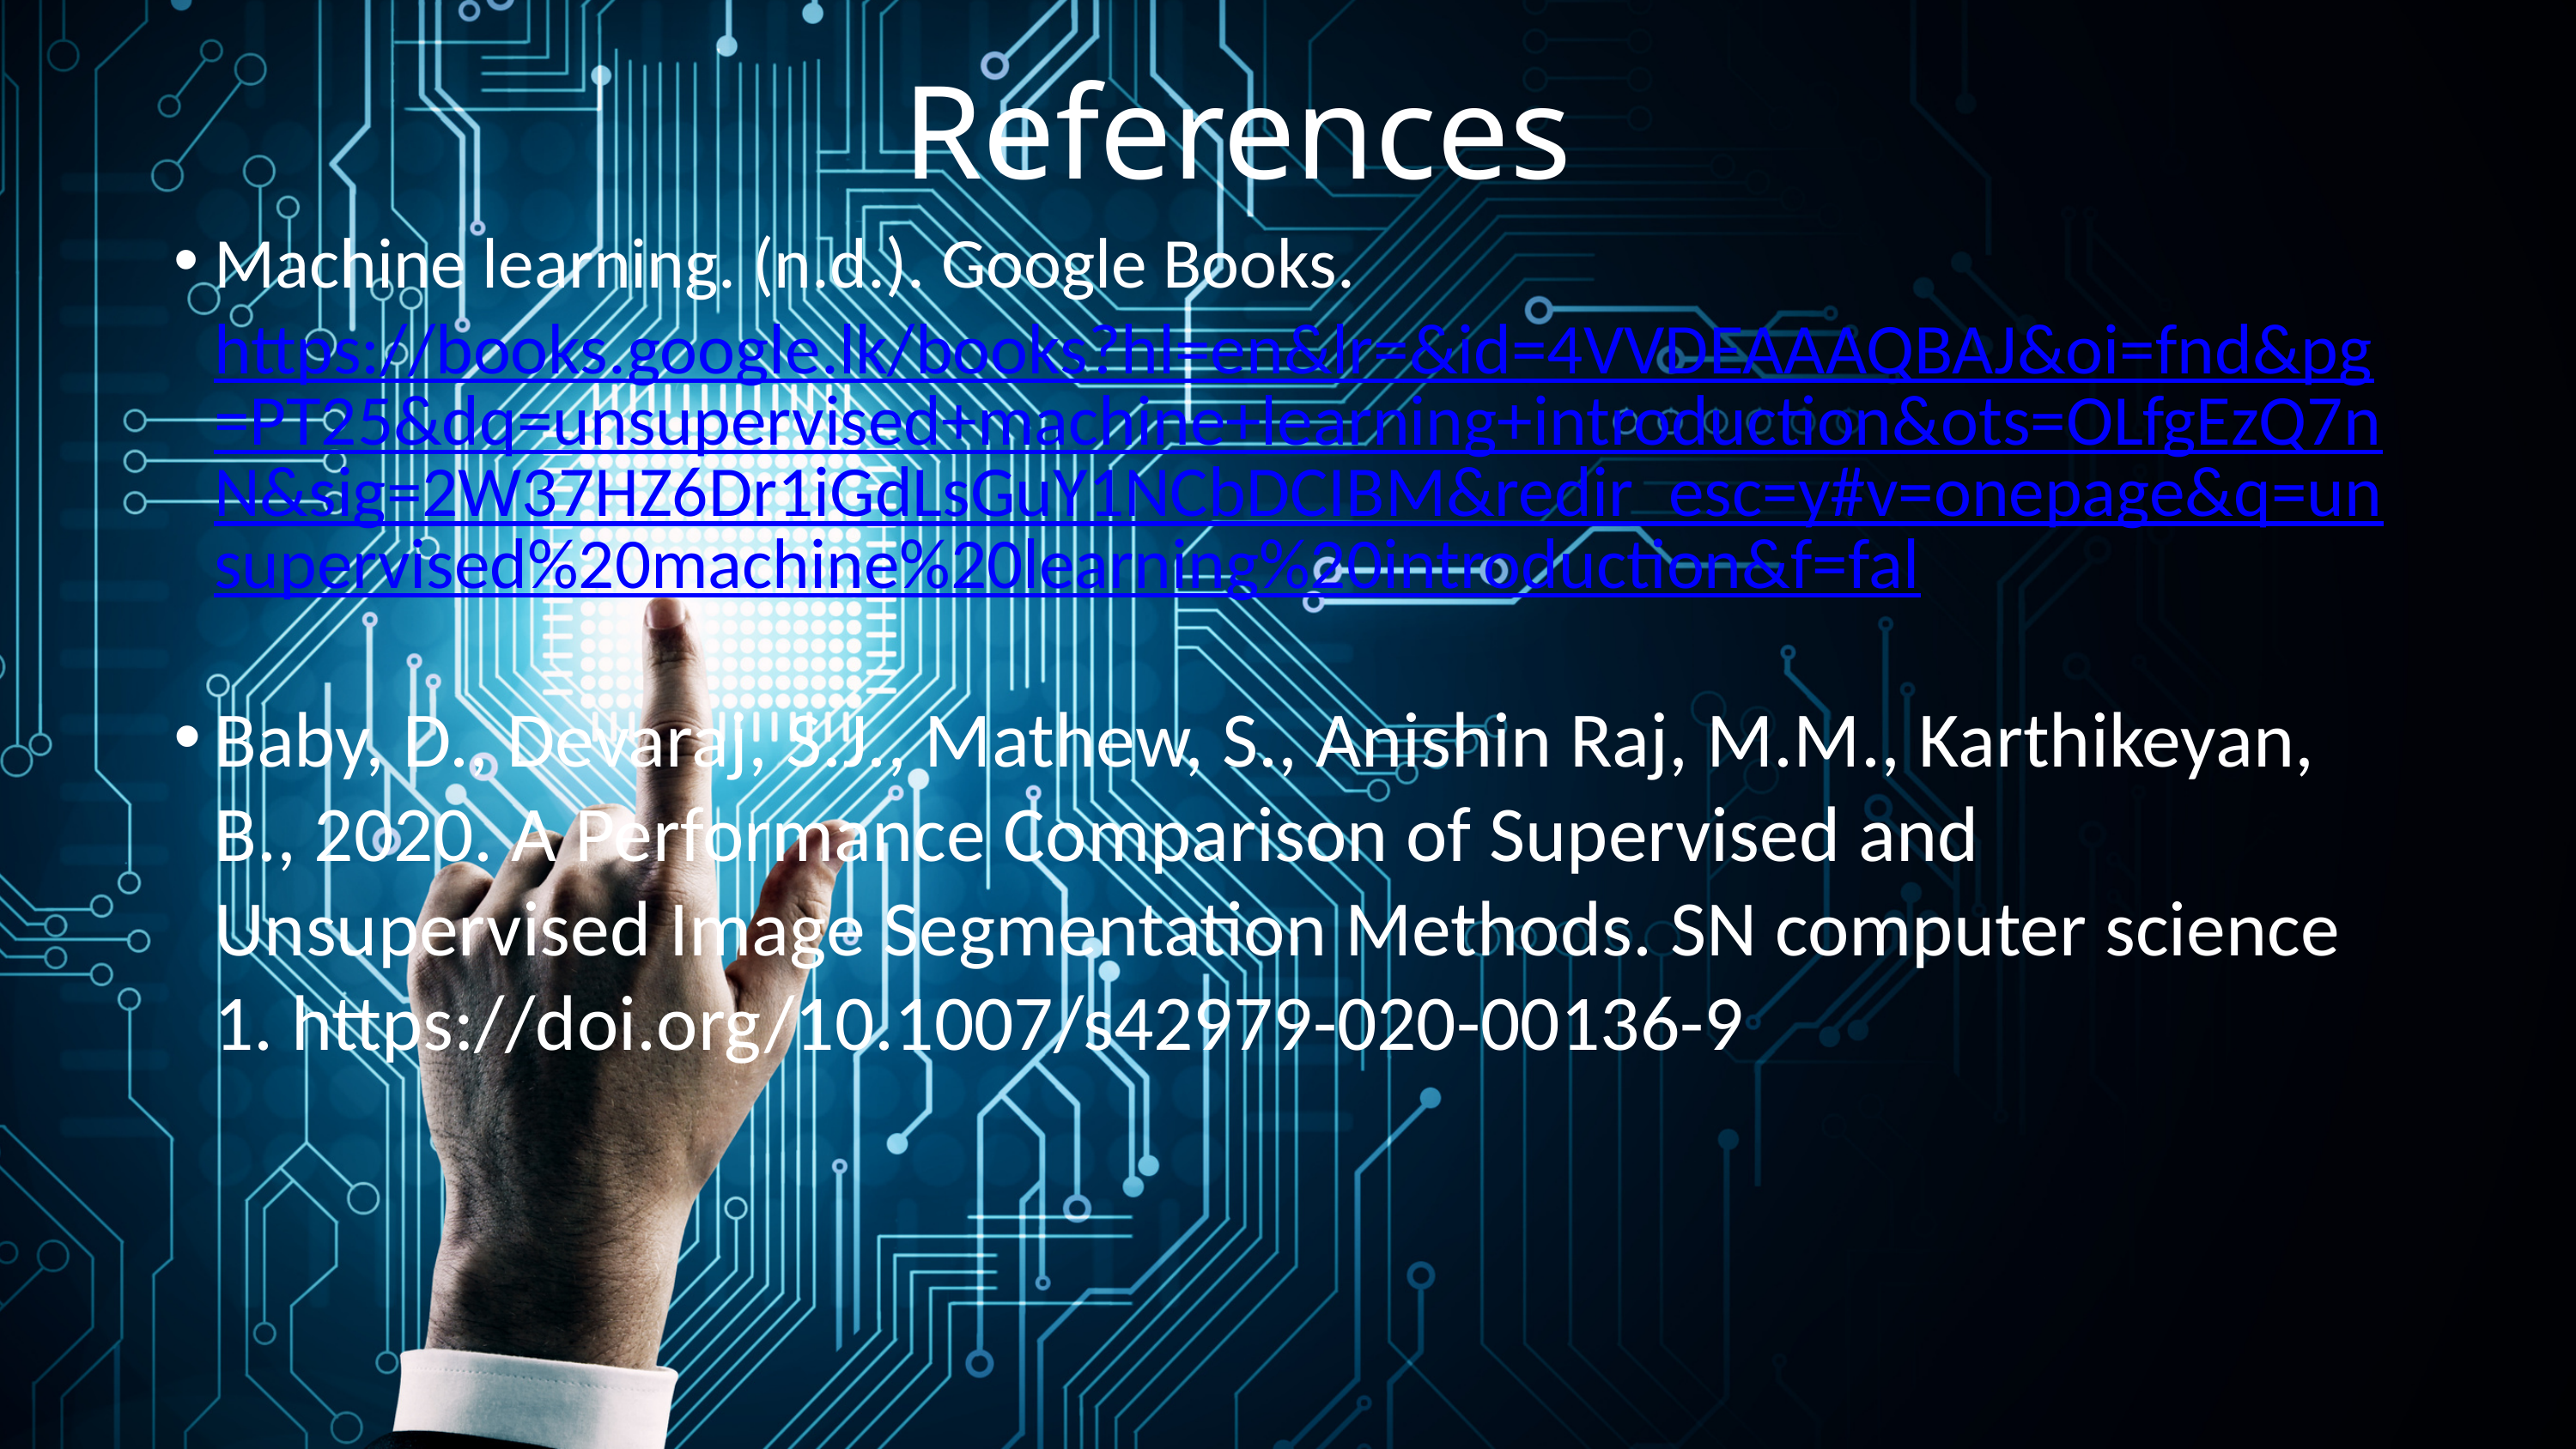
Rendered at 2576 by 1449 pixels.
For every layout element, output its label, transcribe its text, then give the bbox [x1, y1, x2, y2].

text_box Machine learning. (n.d.). Google Books. https://books.google.lk/books?hl=en&lr=&id=4VVDEAAAQBAJ&oi=fnd&pg=PT25&dq=unsupervised+machine+learning+introduction&ots=OLfgEzQ7nN&sig=2W37HZ6Dr1iGdLsGuY1NCbDCIBM&redir_esc=y#v=onepage&q=unsupervised%20machine%20learning%20introduction&f=fal Baby, D., Devaraj, S.J., Mathew, S., Anishin Raj, M.M., Karthikeyan, B., 2020. A Performance Comparison of Supervised and Unsupervised Image Segmentation Methods. SN computer science 1. https://doi.org/10.1007/s42979-020-00136-9 [161, 209, 2415, 943]
text_box [0, 0, 2576, 1449]
text_box References [483, 58, 1991, 205]
